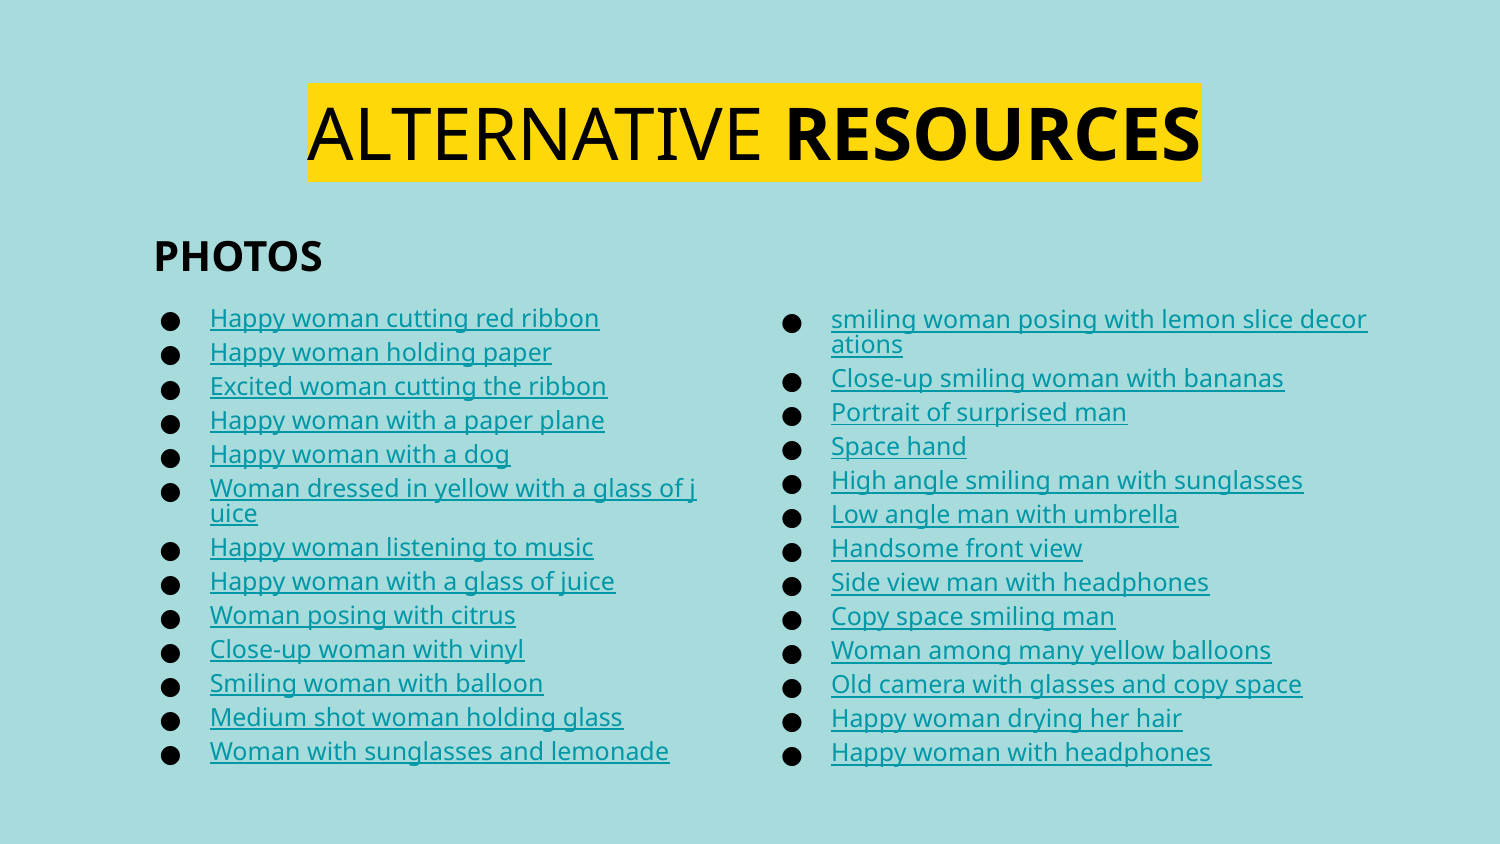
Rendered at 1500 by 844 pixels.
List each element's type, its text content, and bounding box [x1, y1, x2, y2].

list Happy woman cutting red ribbon Happy woman holding paper Excited woman cutting the ribbon Happy woman with a paper plane Happy woman with a dog Woman dressed in yellow with a glass of juice Happy woman listening to music Happy woman with a glass of juice Woman posing with citrus Close-up woman with vinyl Smiling woman with balloon Medium shot woman holding glass Woman with sunglasses and lemonade [119, 287, 714, 770]
subtitle PHOTOS [138, 207, 506, 287]
title ALTERNATIVE RESOURCES [119, 72, 1390, 167]
list smiling woman posing with lemon slice decorations Close-up smiling woman with bananas Portrait of surprised man Space hand High angle smiling man with sunglasses Low angle man with umbrella Handsome front view Side view man with headphones Copy space smiling man Woman among many yellow balloons Old camera with glasses and copy space Happy woman drying her hair Happy woman with headphones [741, 288, 1390, 772]
